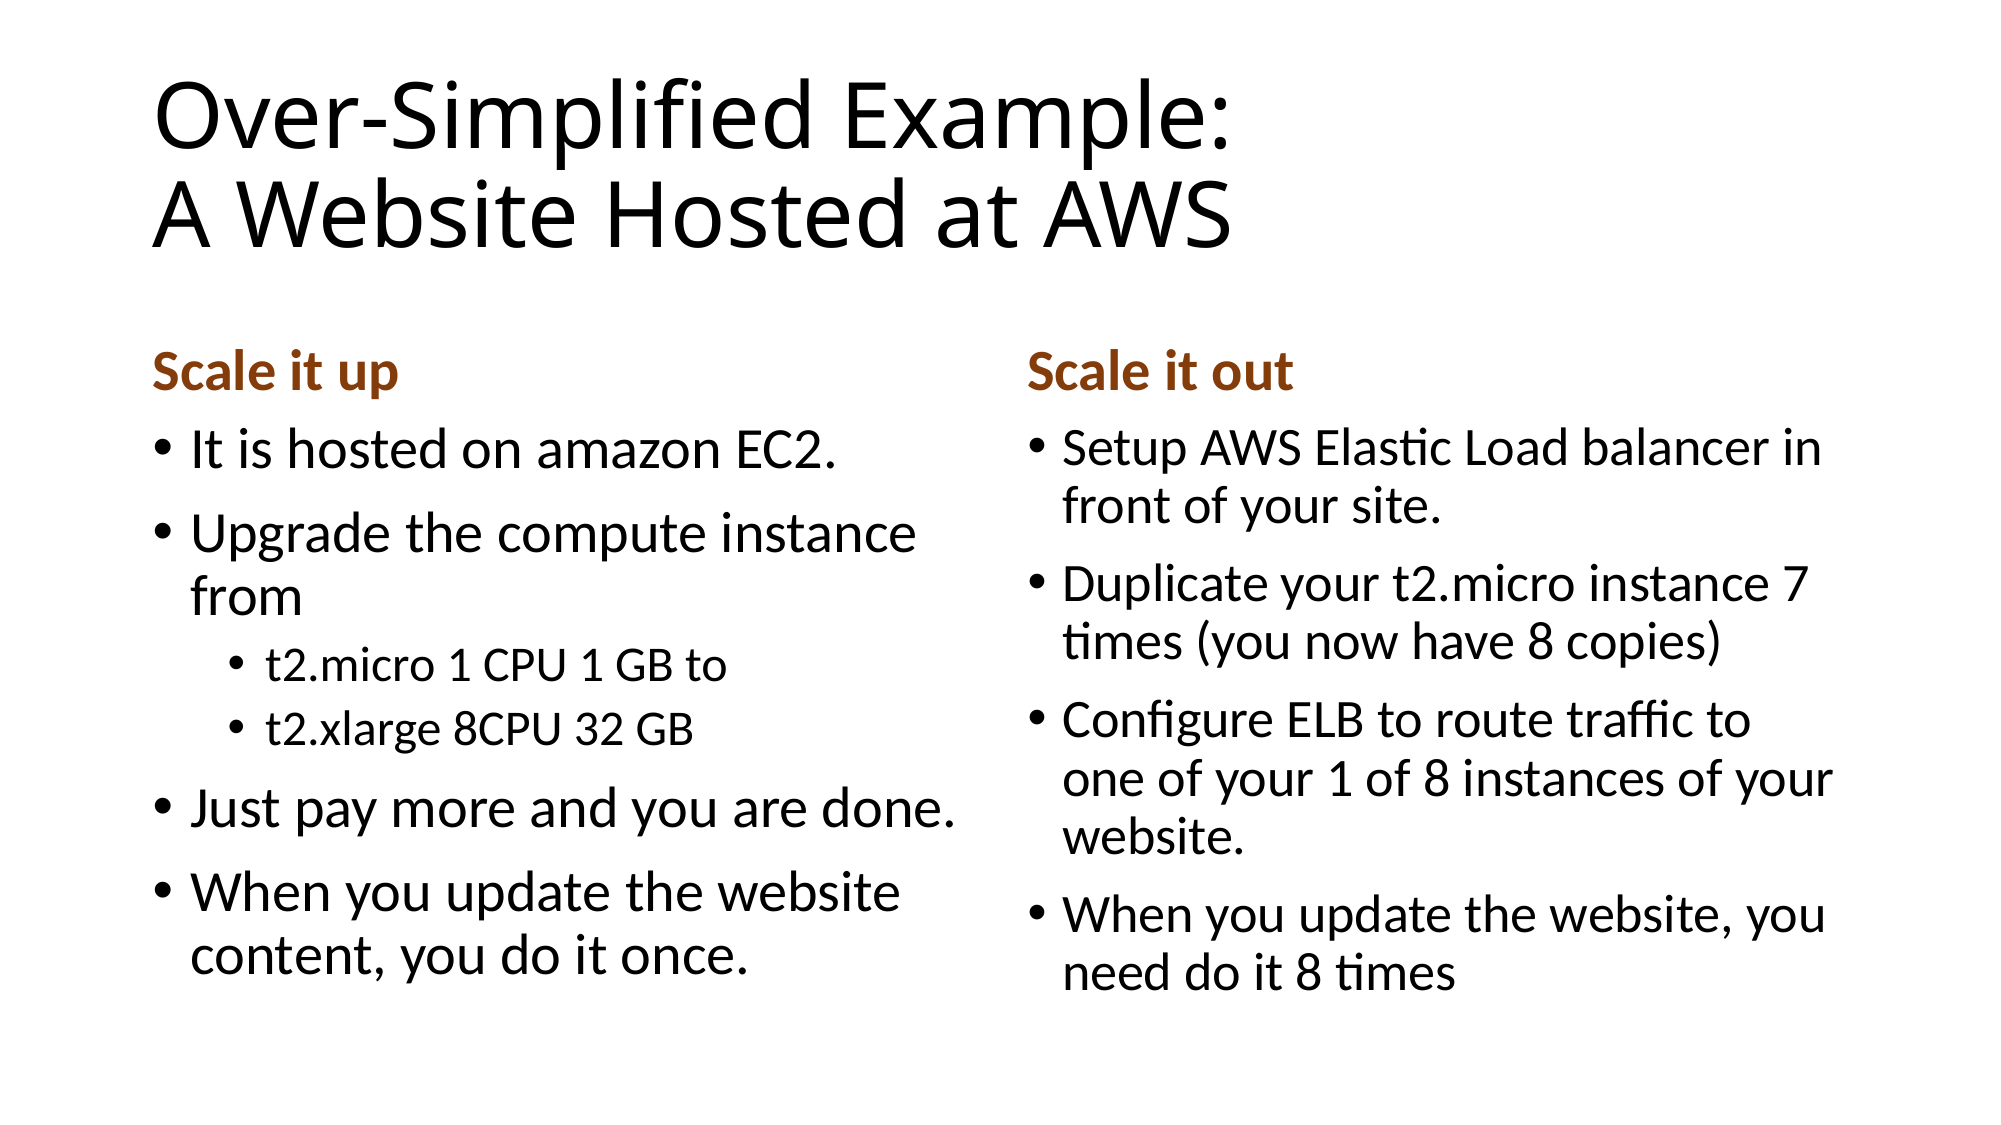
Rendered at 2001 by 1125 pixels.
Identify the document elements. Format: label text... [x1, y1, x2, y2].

list Scale it up [137, 275, 984, 410]
title Over-Simplified Example: A Website Hosted at AWS [137, 59, 1863, 278]
list Setup AWS Elastic Load balancer in front of your site. Duplicate your t2.micro instance 7 times (you now have 8 copies) Configure ELB to route traffic to one of your 1 of 8 instances of your website. When you update the website, you need do it 8 times [1012, 410, 1863, 1016]
list It is hosted on amazon EC2. Upgrade the compute instance from t2.micro 1 CPU 1 GB to t2.xlarge 8CPU 32 GB Just pay more and you are done. When you update the website content, you do it once. [137, 410, 984, 1016]
list Scale it out [1012, 275, 1863, 410]
